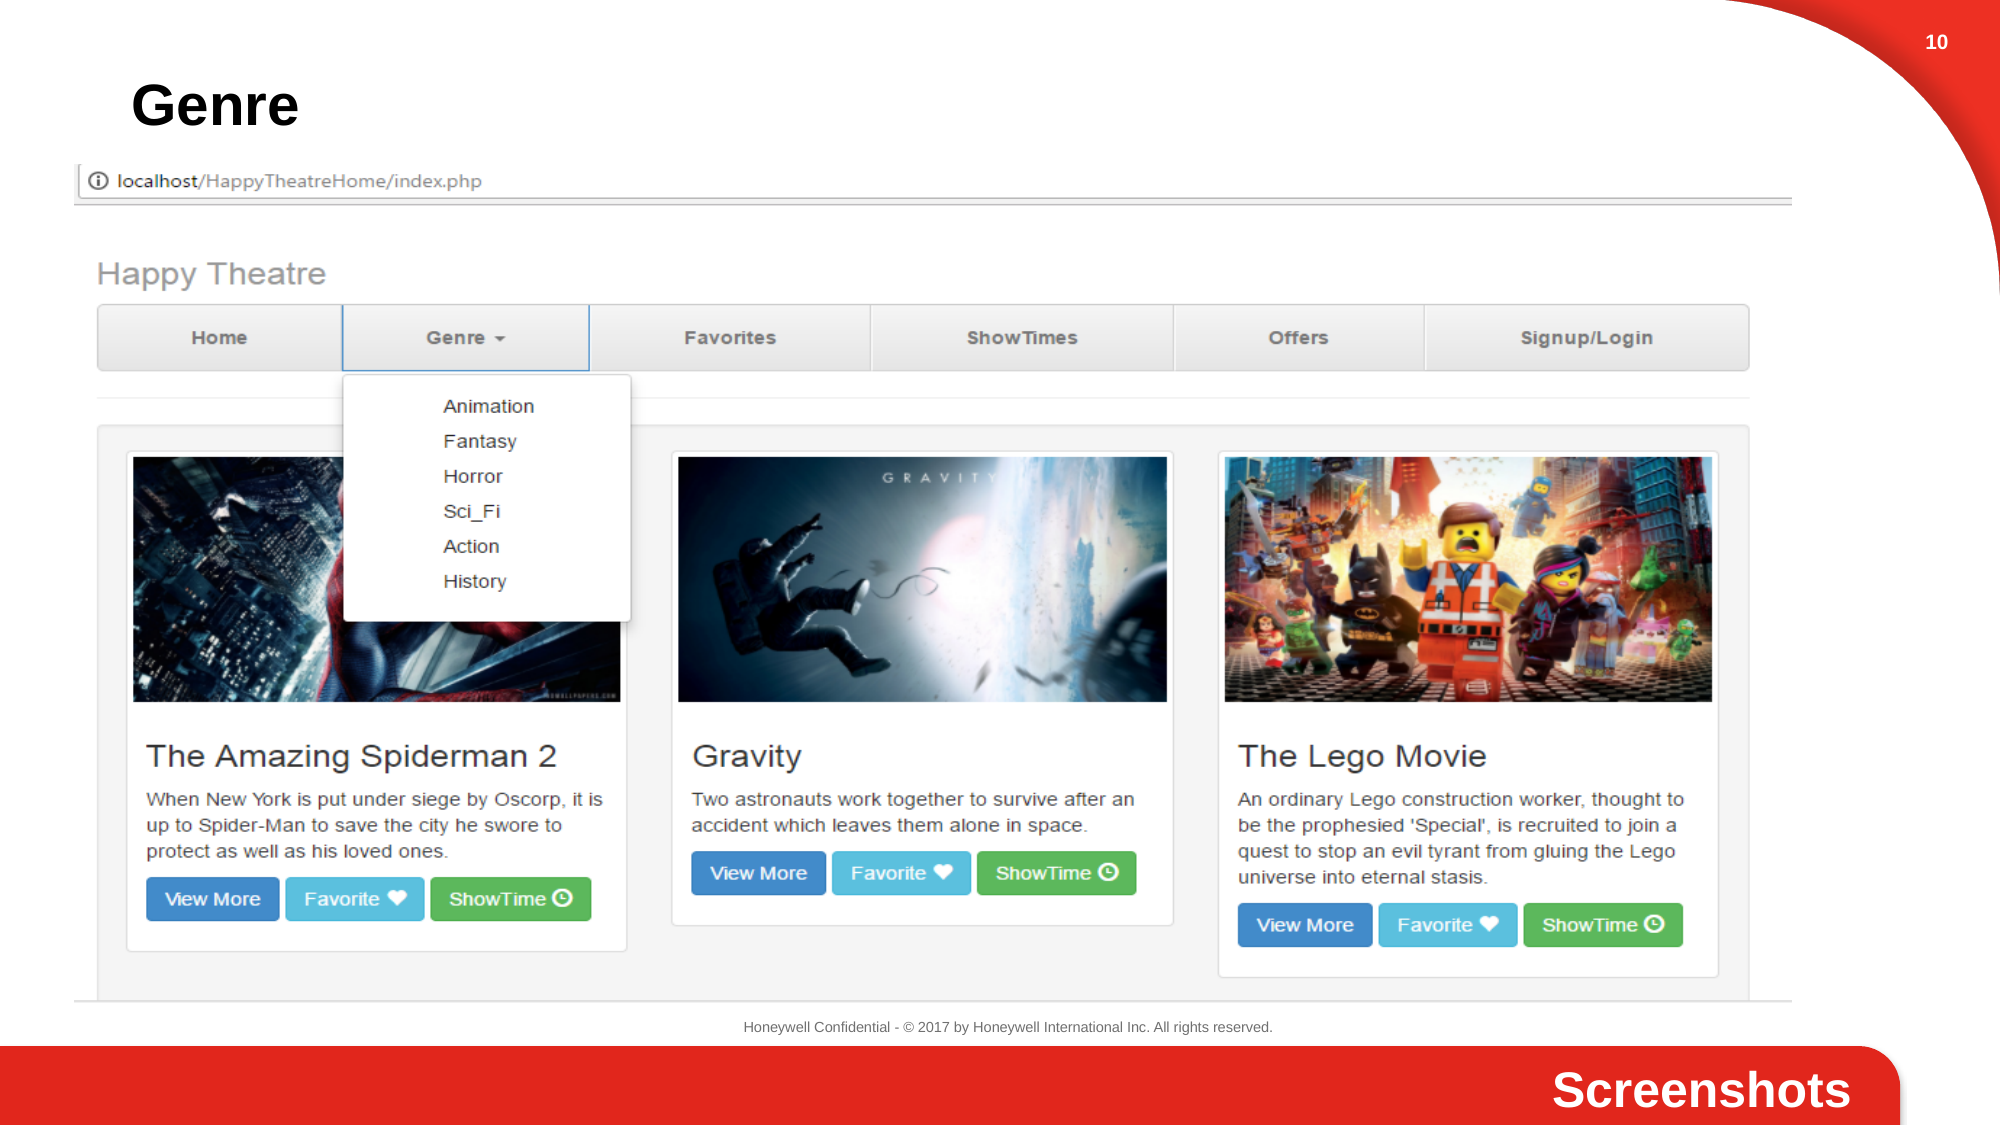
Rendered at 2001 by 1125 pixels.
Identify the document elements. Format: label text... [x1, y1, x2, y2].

slide_number 9 [1910, 0, 2000, 83]
title Genre [116, 59, 1838, 144]
picture [73, 0, 2000, 1003]
list Screenshots [51, 1050, 1867, 1125]
